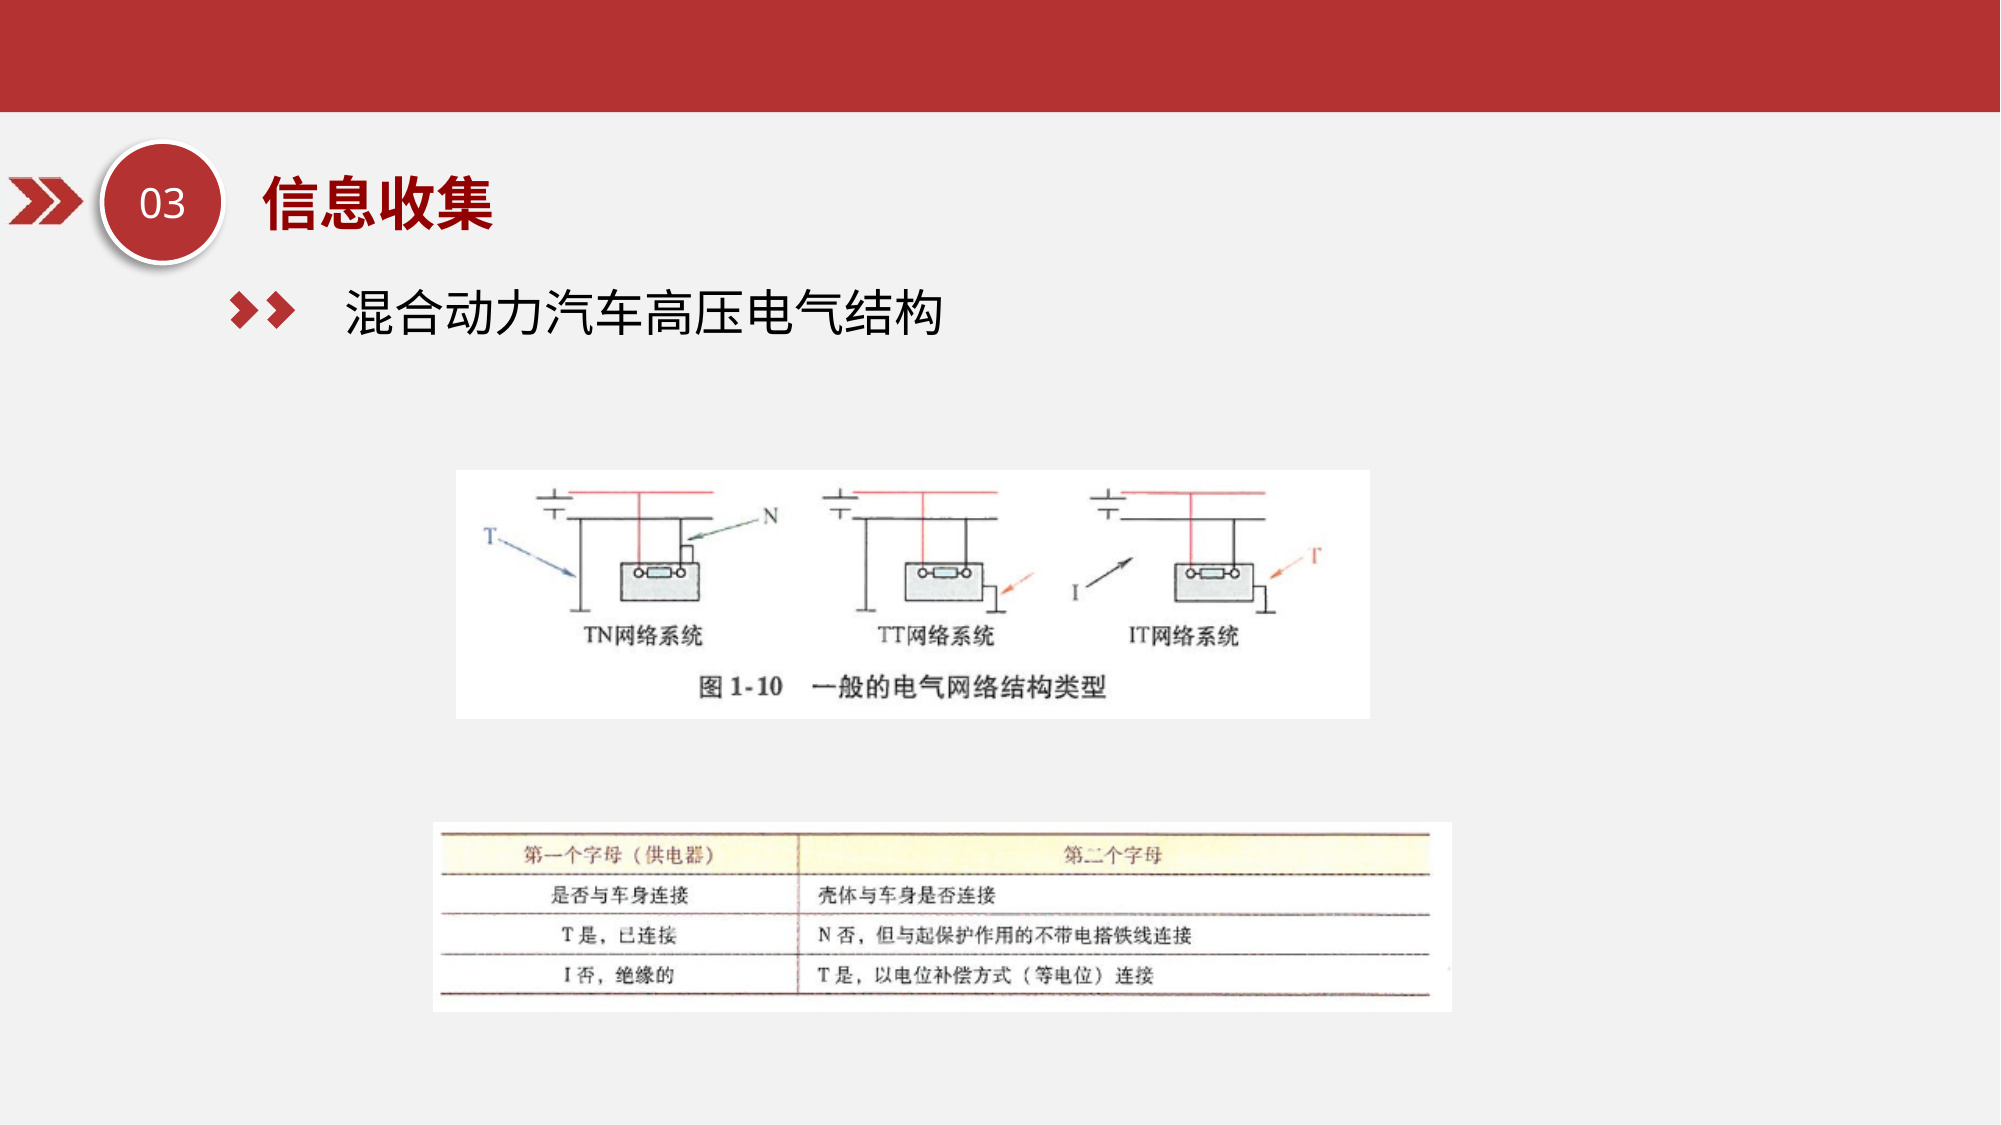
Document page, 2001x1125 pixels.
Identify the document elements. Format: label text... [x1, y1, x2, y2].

picture [433, 822, 1452, 1012]
text_box 混合动力汽车高压电气结构 [329, 243, 960, 349]
text_box 03 [100, 140, 225, 265]
picture [456, 470, 1370, 719]
text_box 信息收集 [246, 159, 510, 245]
text_box [264, 289, 297, 331]
text_box [228, 289, 261, 331]
picture [0, 169, 88, 240]
text_box [0, 0, 2000, 113]
